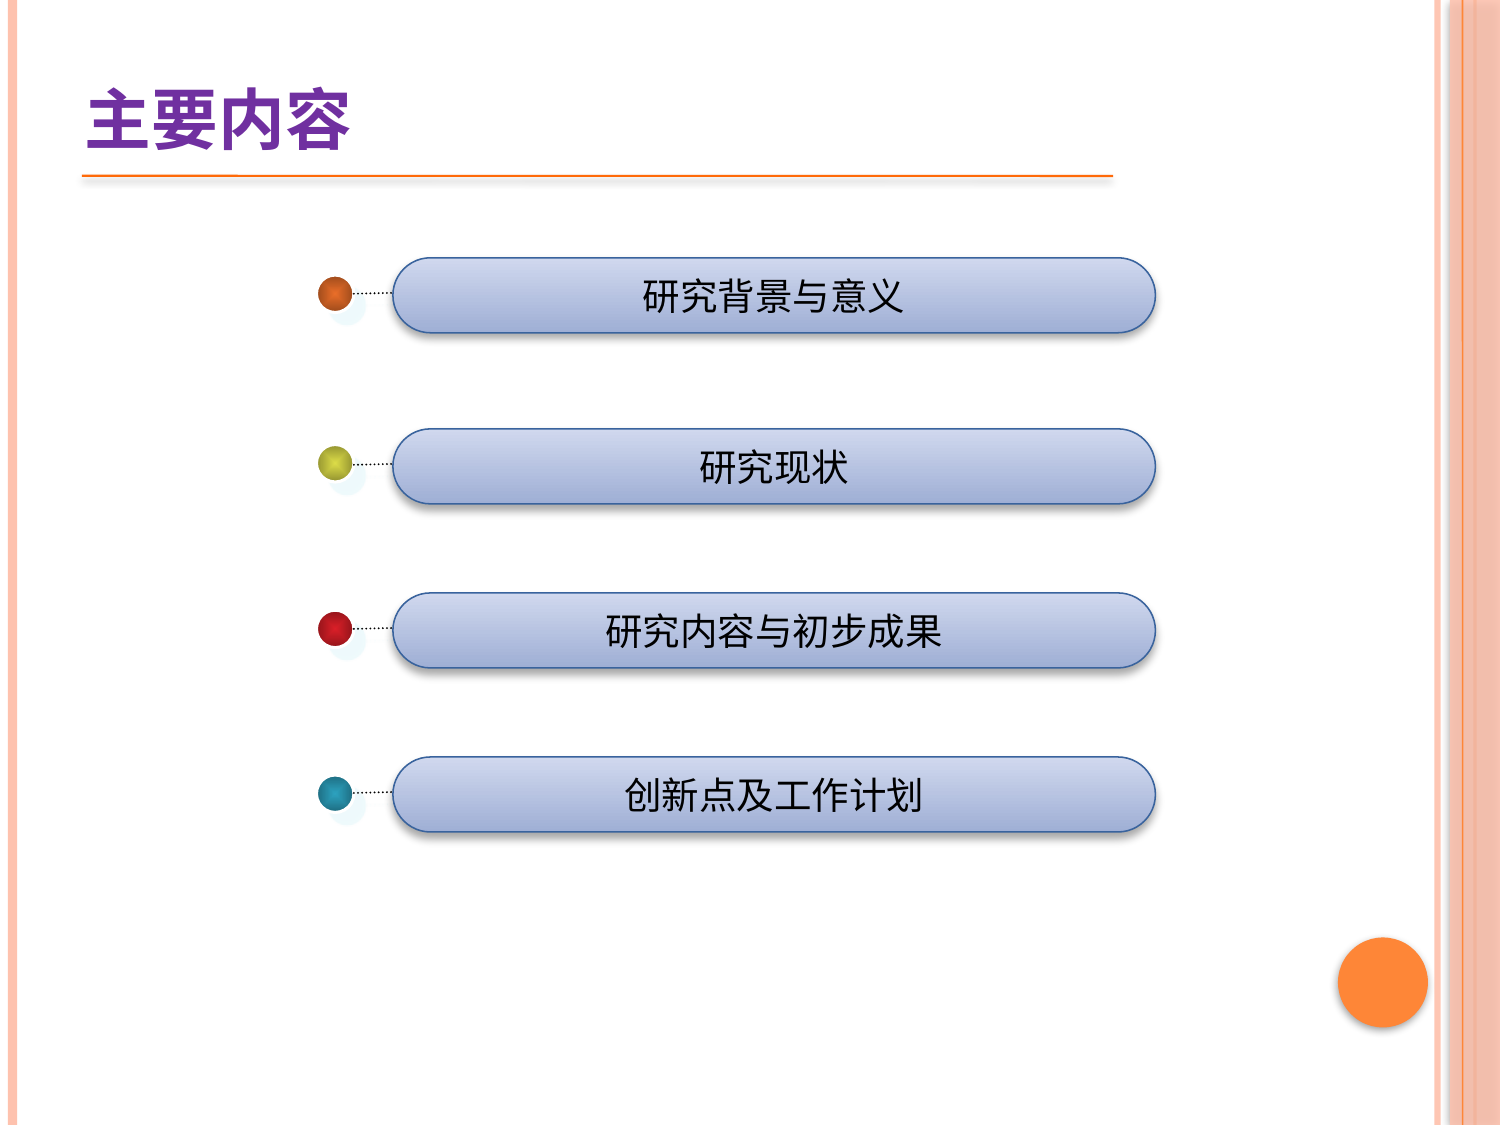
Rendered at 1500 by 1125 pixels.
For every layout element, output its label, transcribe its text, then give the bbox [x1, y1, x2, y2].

text_box 主要内容 [70, 70, 399, 188]
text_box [315, 428, 1156, 505]
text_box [315, 756, 1156, 833]
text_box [315, 257, 1156, 334]
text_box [315, 592, 1156, 669]
